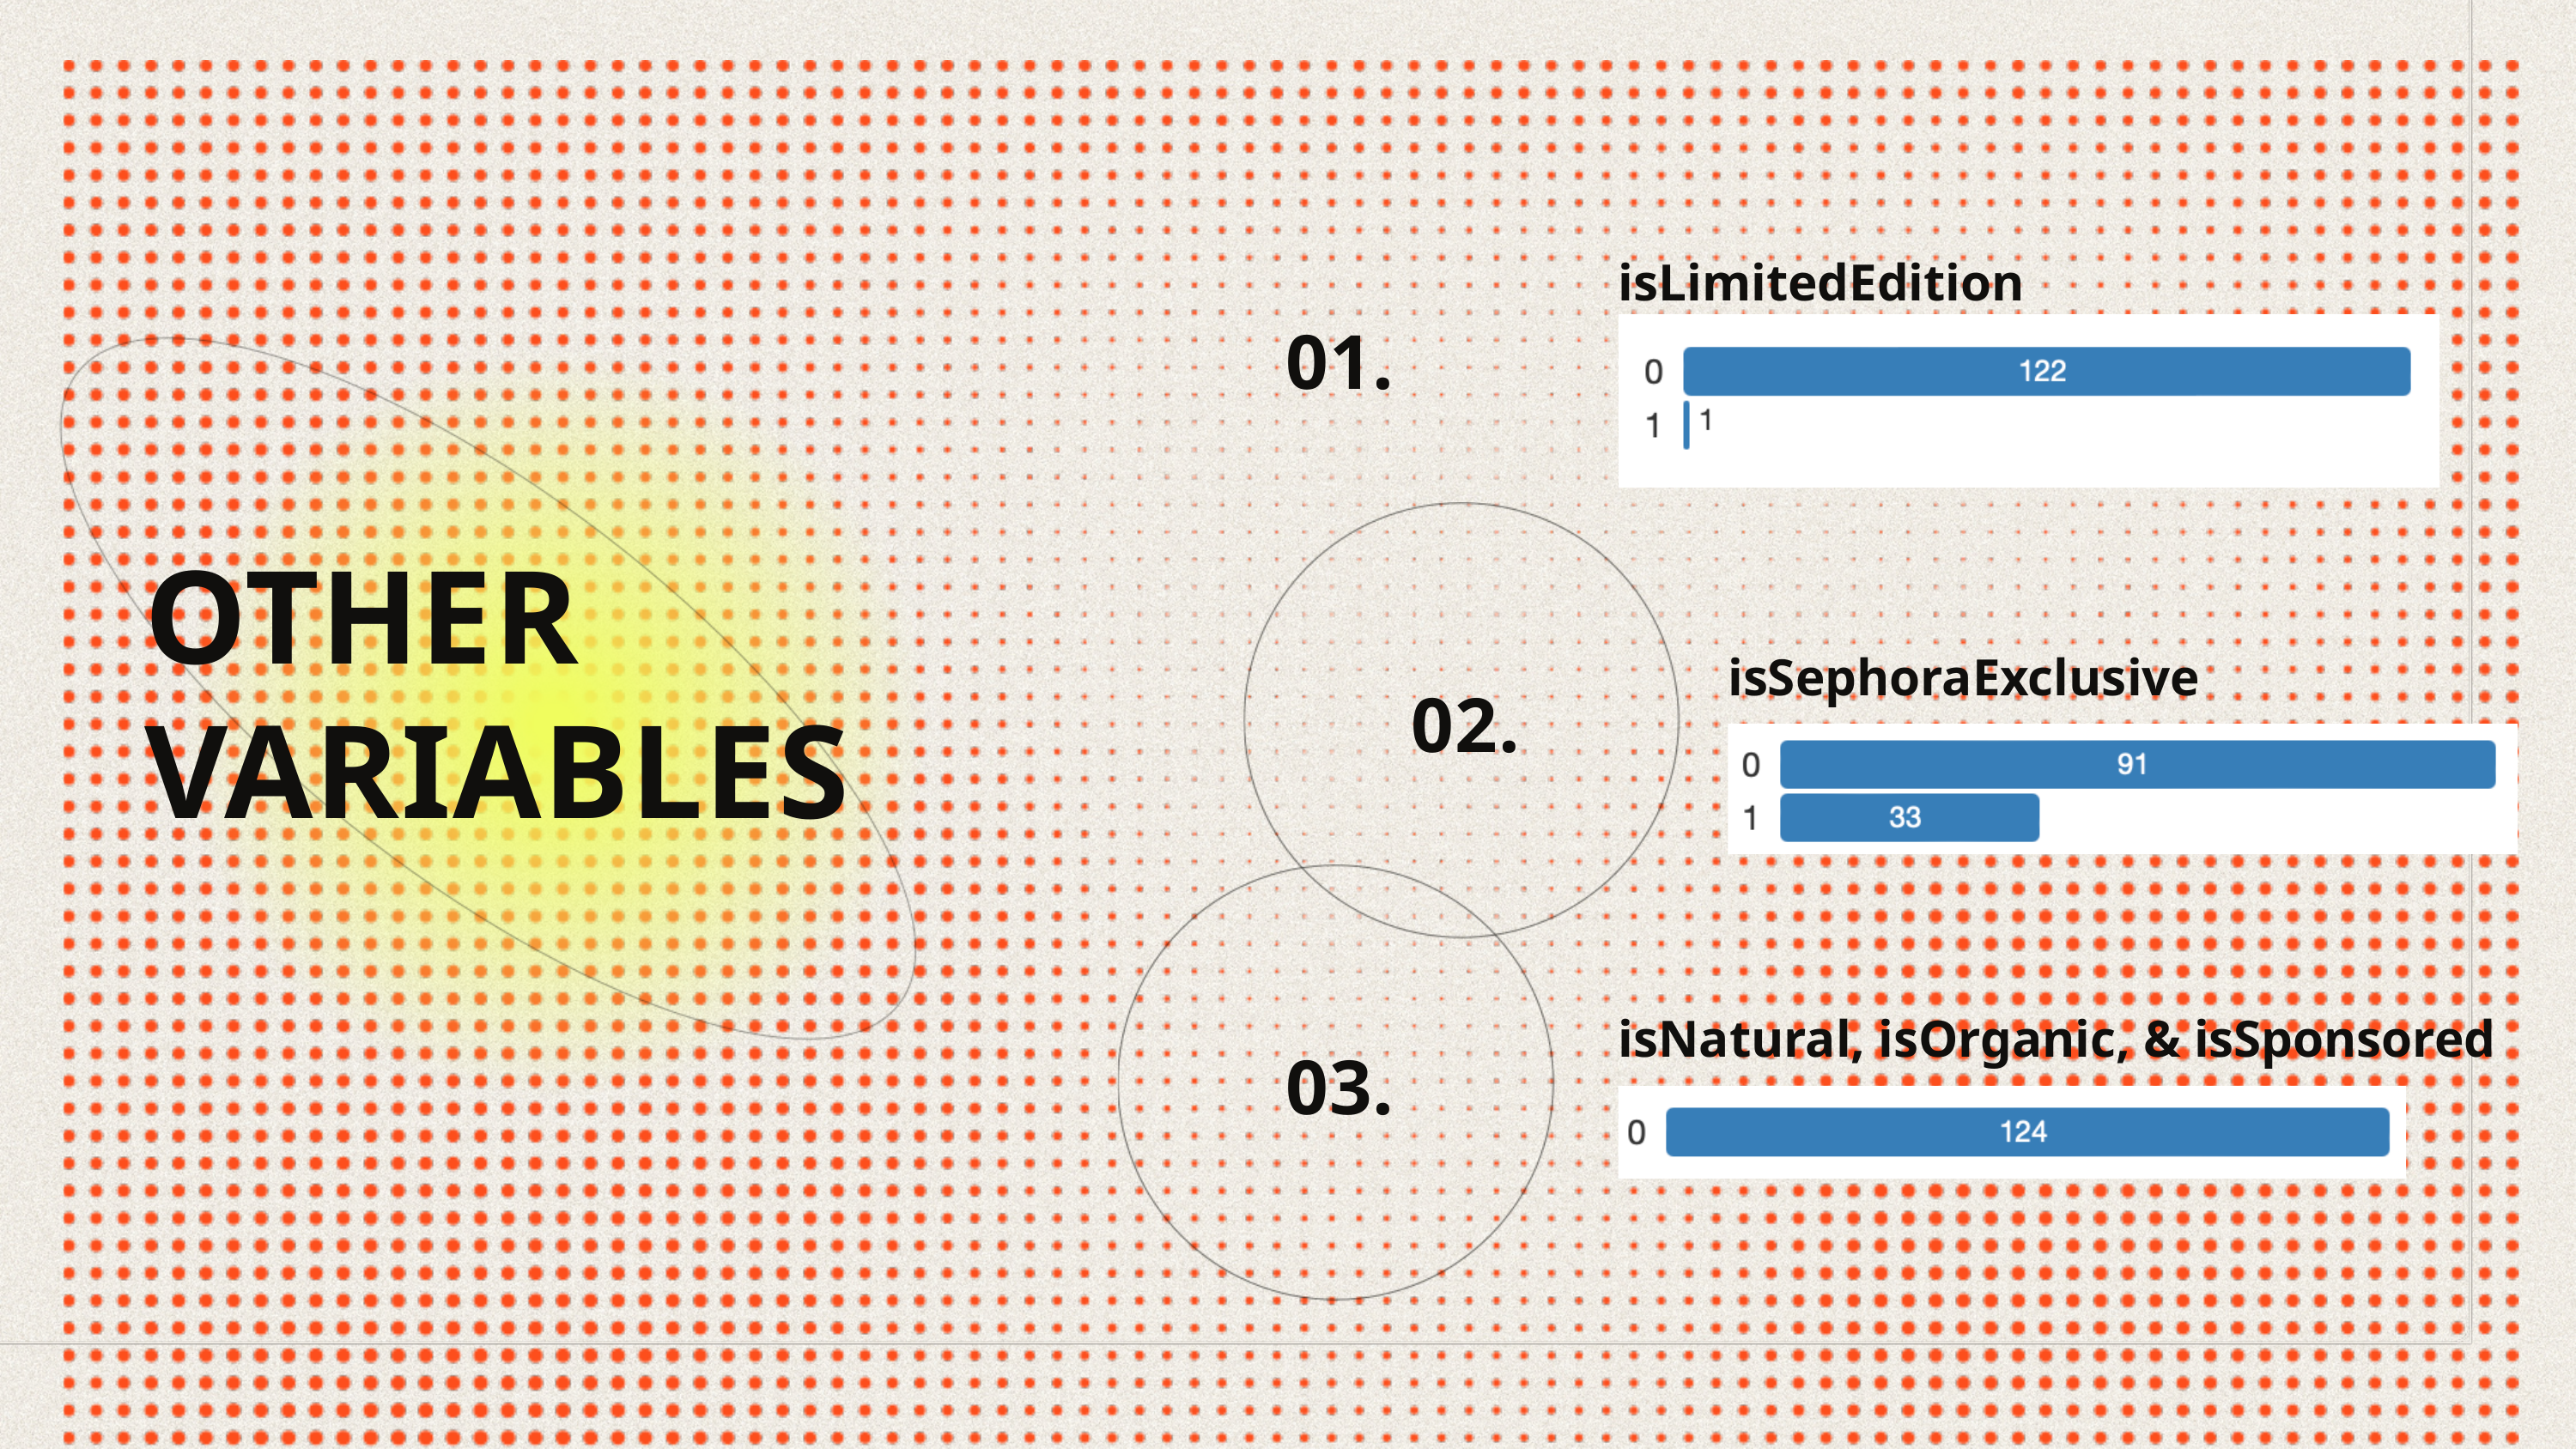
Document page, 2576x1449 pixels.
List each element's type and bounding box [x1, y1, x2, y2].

text_box [1728, 724, 2518, 854]
text_box [1618, 1085, 2407, 1179]
text_box [0, 0, 2576, 1449]
